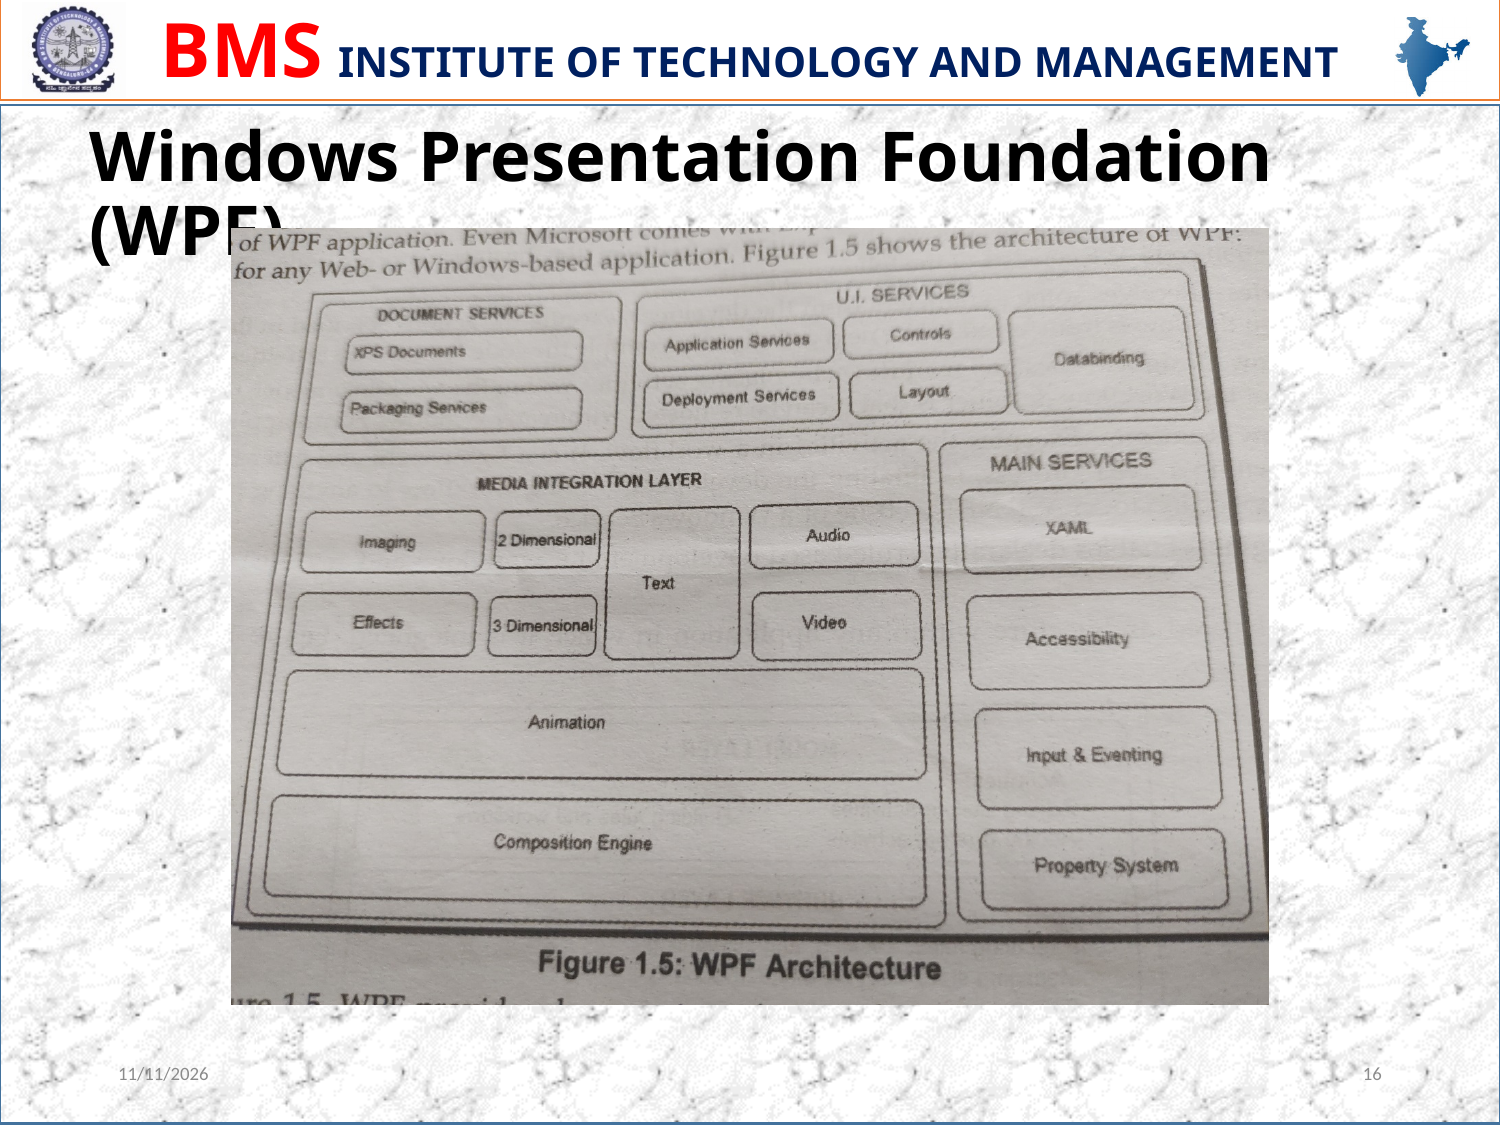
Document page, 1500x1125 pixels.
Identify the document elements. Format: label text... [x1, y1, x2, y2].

slide_number 16 [1059, 1042, 1397, 1103]
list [231, 228, 1269, 1005]
picture [22, 2, 126, 98]
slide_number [103, 1042, 441, 1103]
picture [1394, 17, 1471, 98]
picture [1, 106, 1499, 1122]
title Windows Presentation Foundation (WPF) [75, 114, 1425, 233]
